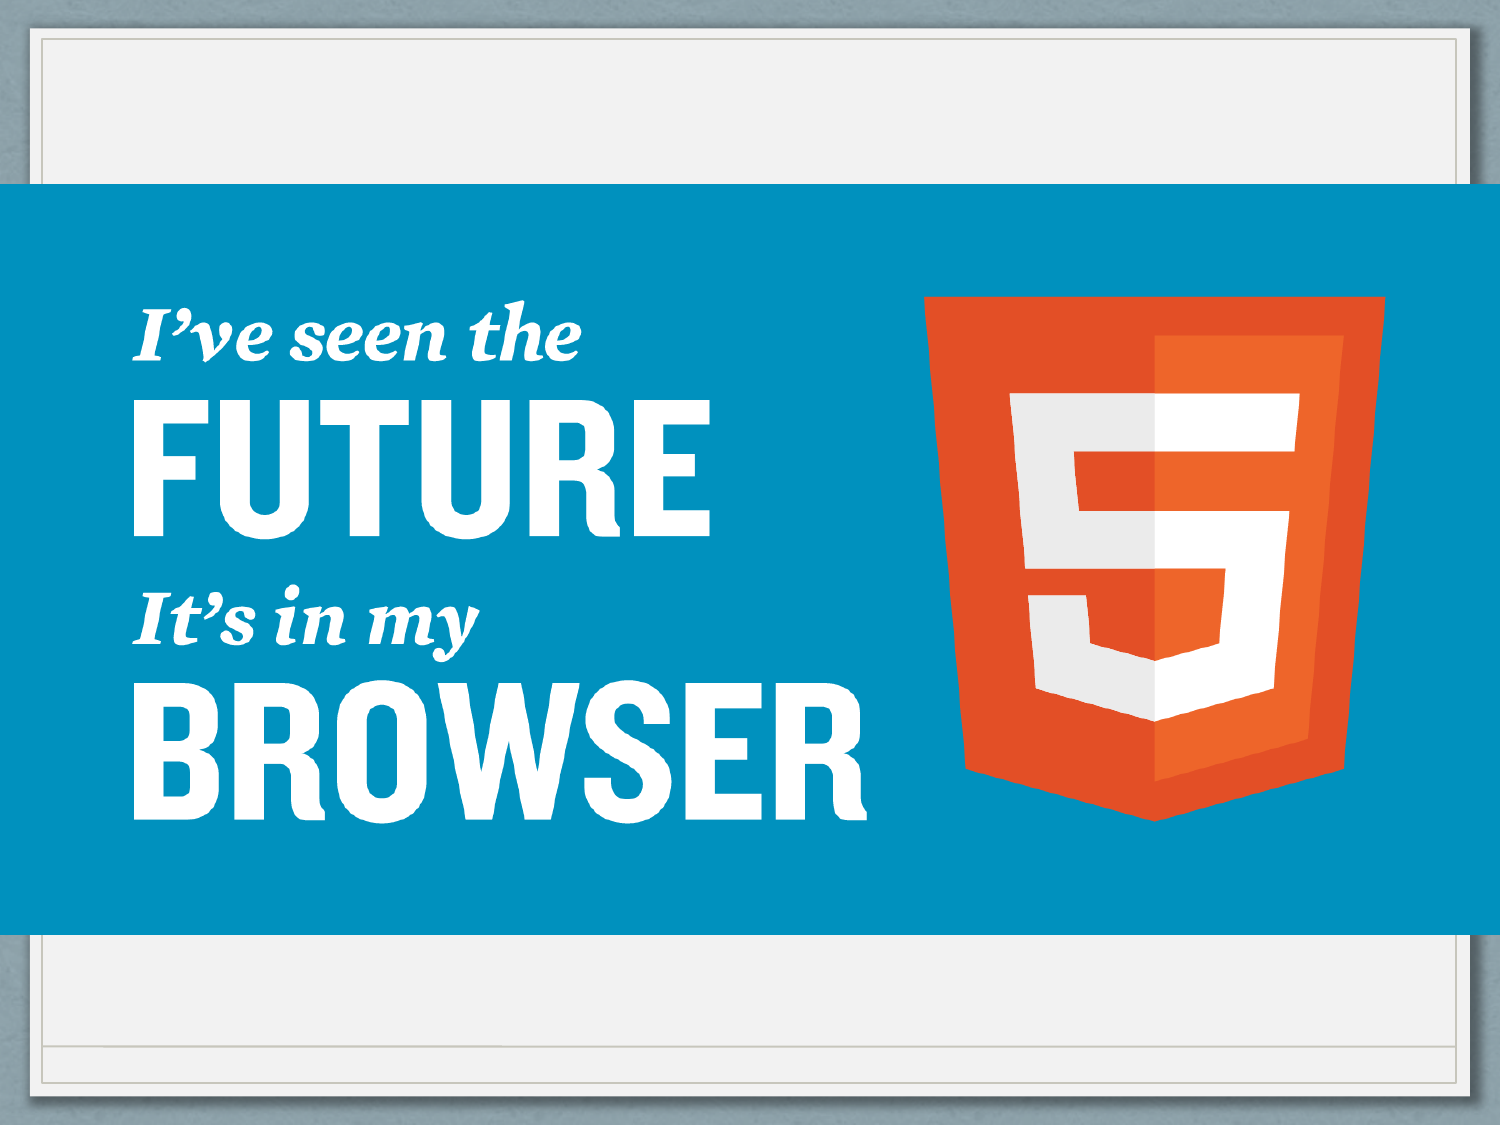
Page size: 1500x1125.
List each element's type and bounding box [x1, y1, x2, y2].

picture [370, 607, 433, 645]
picture [133, 310, 170, 360]
picture [276, 607, 295, 645]
picture [500, 301, 542, 361]
picture [221, 401, 308, 539]
picture [221, 607, 255, 645]
picture [530, 401, 619, 536]
picture [470, 313, 499, 361]
picture [285, 585, 299, 600]
picture [237, 323, 272, 361]
picture [135, 684, 218, 819]
picture [327, 323, 362, 361]
picture [422, 401, 509, 539]
picture [546, 323, 581, 361]
picture [925, 297, 1385, 821]
picture [205, 593, 222, 619]
picture [585, 681, 671, 823]
picture [174, 309, 191, 335]
picture [404, 323, 445, 361]
picture [191, 323, 232, 361]
picture [439, 684, 579, 819]
picture [235, 684, 324, 820]
picture [365, 323, 400, 361]
picture [321, 401, 408, 536]
picture [133, 593, 170, 643]
picture [776, 684, 866, 820]
picture [635, 401, 709, 536]
picture [338, 681, 426, 823]
picture [304, 607, 344, 645]
picture [290, 323, 324, 361]
picture [686, 684, 761, 819]
picture [172, 597, 201, 645]
picture [135, 401, 208, 536]
picture [433, 607, 479, 662]
